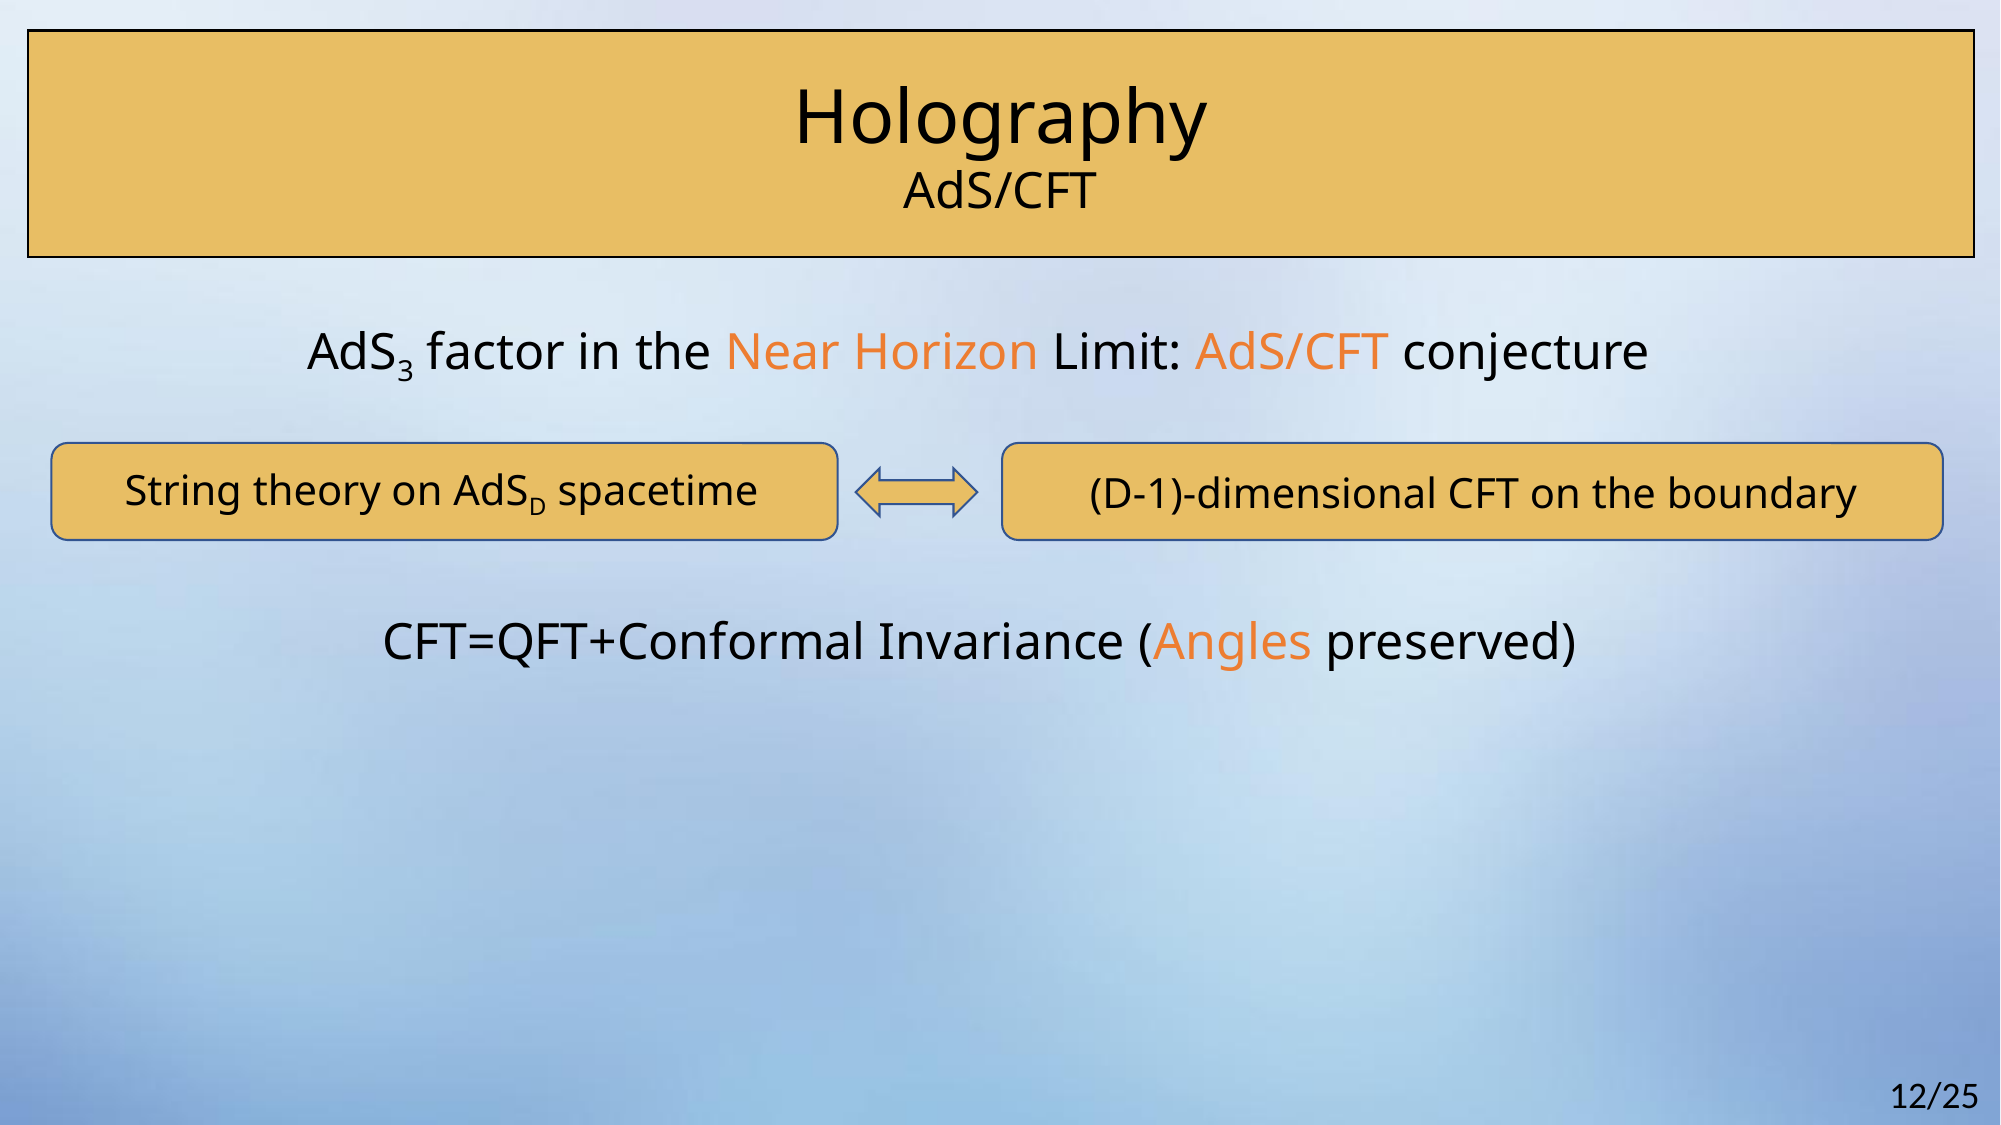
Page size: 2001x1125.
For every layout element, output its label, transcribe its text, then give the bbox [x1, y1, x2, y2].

picture [0, 0, 2001, 1125]
text_box Holography AdS/CFT [27, 29, 1975, 258]
text_box [50, 441, 839, 542]
text_box String theory on AdSD spacetime [52, 455, 831, 528]
text_box [854, 465, 979, 519]
text_box AdS3 factor in the Near Horizon Limit: AdS/CFT conjecture [150, 311, 1807, 395]
text_box 12/25 [1874, 1063, 2000, 1124]
text_box (D-1)-dimensional CFT on the boundary [1012, 459, 1935, 525]
text_box CFT=QFT+Conformal Invariance (Angles preserved) [218, 602, 1741, 678]
text_box [1001, 441, 1944, 542]
